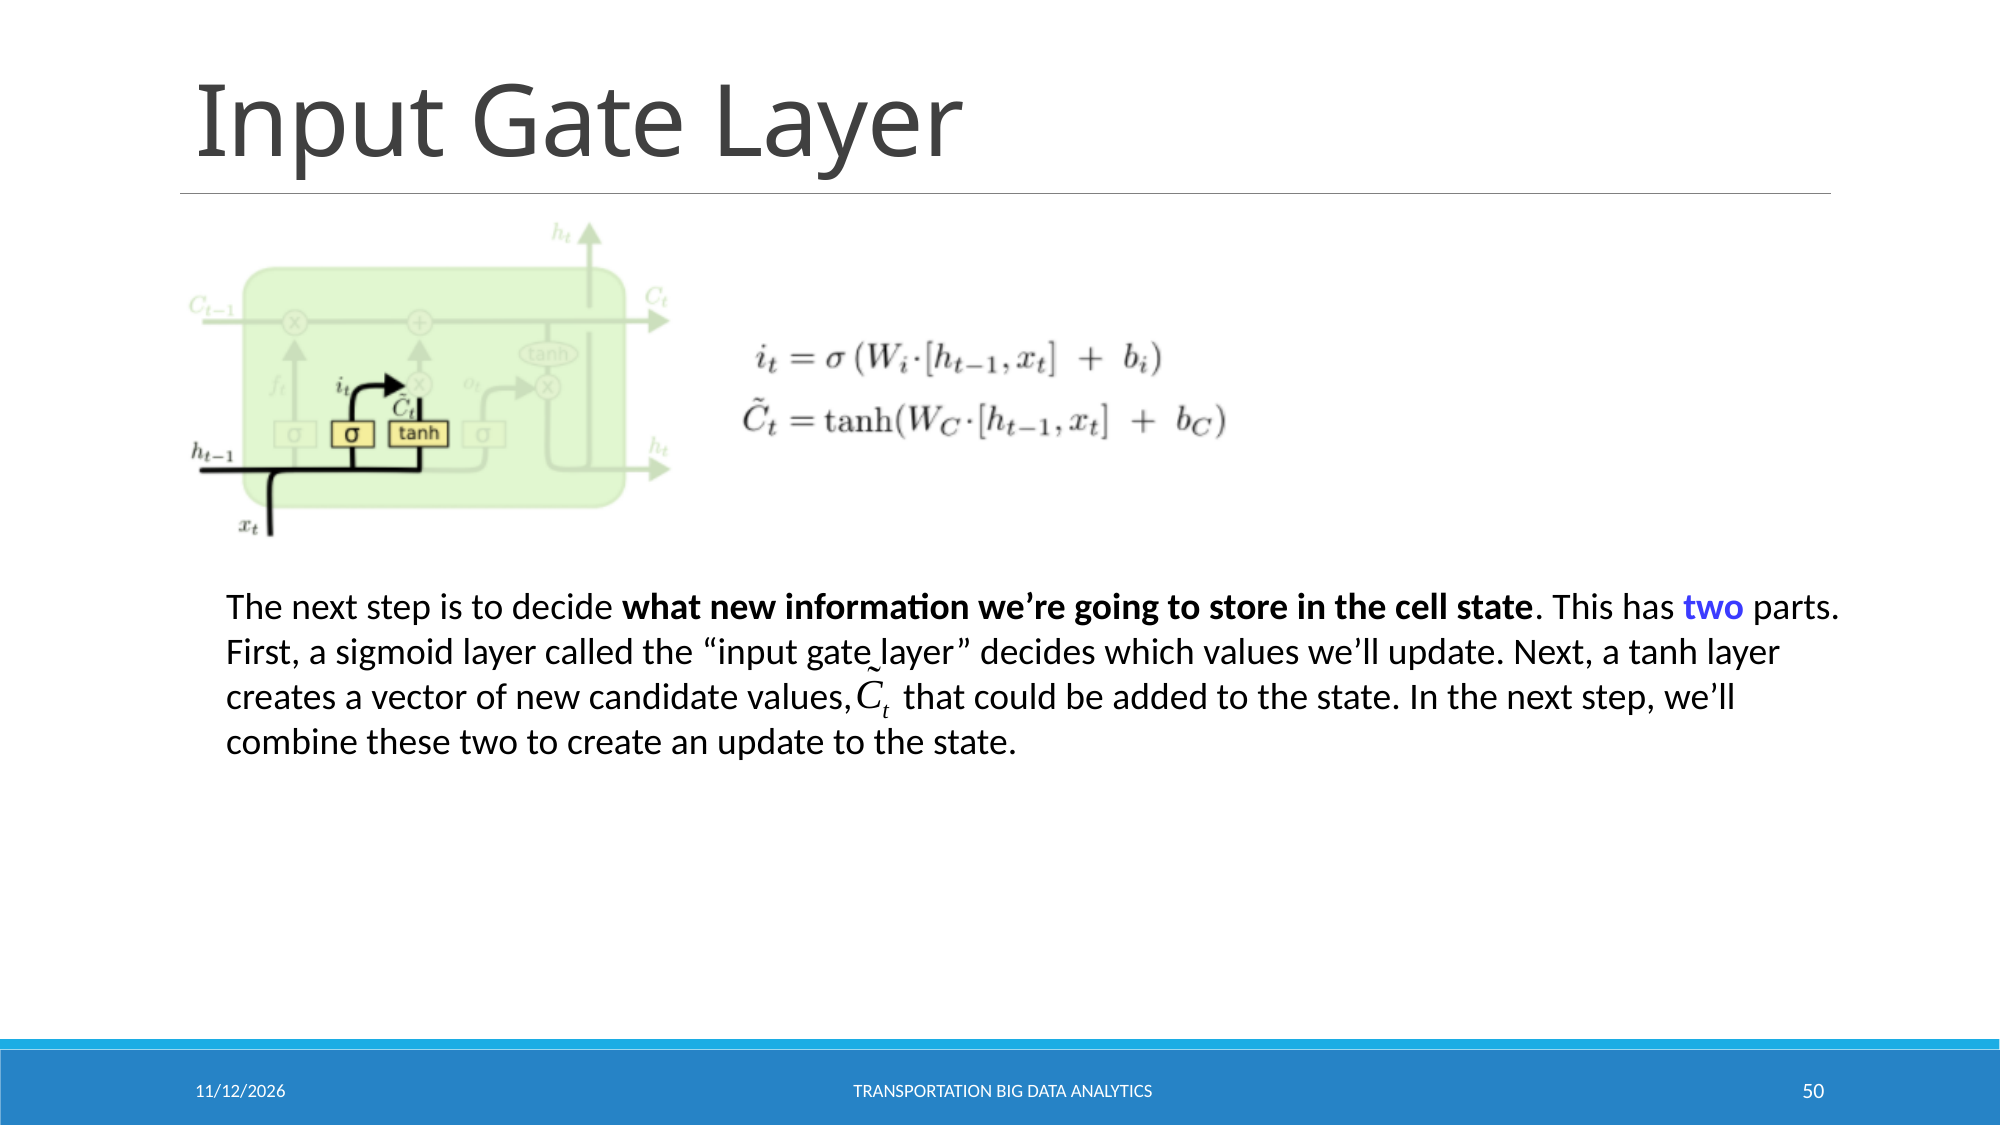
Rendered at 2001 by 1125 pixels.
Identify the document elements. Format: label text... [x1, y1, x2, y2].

footer Transportation Big Data Analytics [609, 1059, 1401, 1120]
text_box The next step is to decide what new information we’re going to store in the cell state. This has two parts. First, a sigmoid layer called the “input gate layer” decides which values we’ll update. Next, a tanh layer creates a vector of new candidate values, that could be added to the state. In the next step, we’ll combine these two to create an update to the state. [211, 574, 1888, 770]
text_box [850, 659, 899, 730]
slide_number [180, 1059, 586, 1120]
slide_number 50 [1624, 1059, 1840, 1120]
title Input Gate Layer [180, 20, 1830, 185]
picture [150, 201, 1273, 551]
